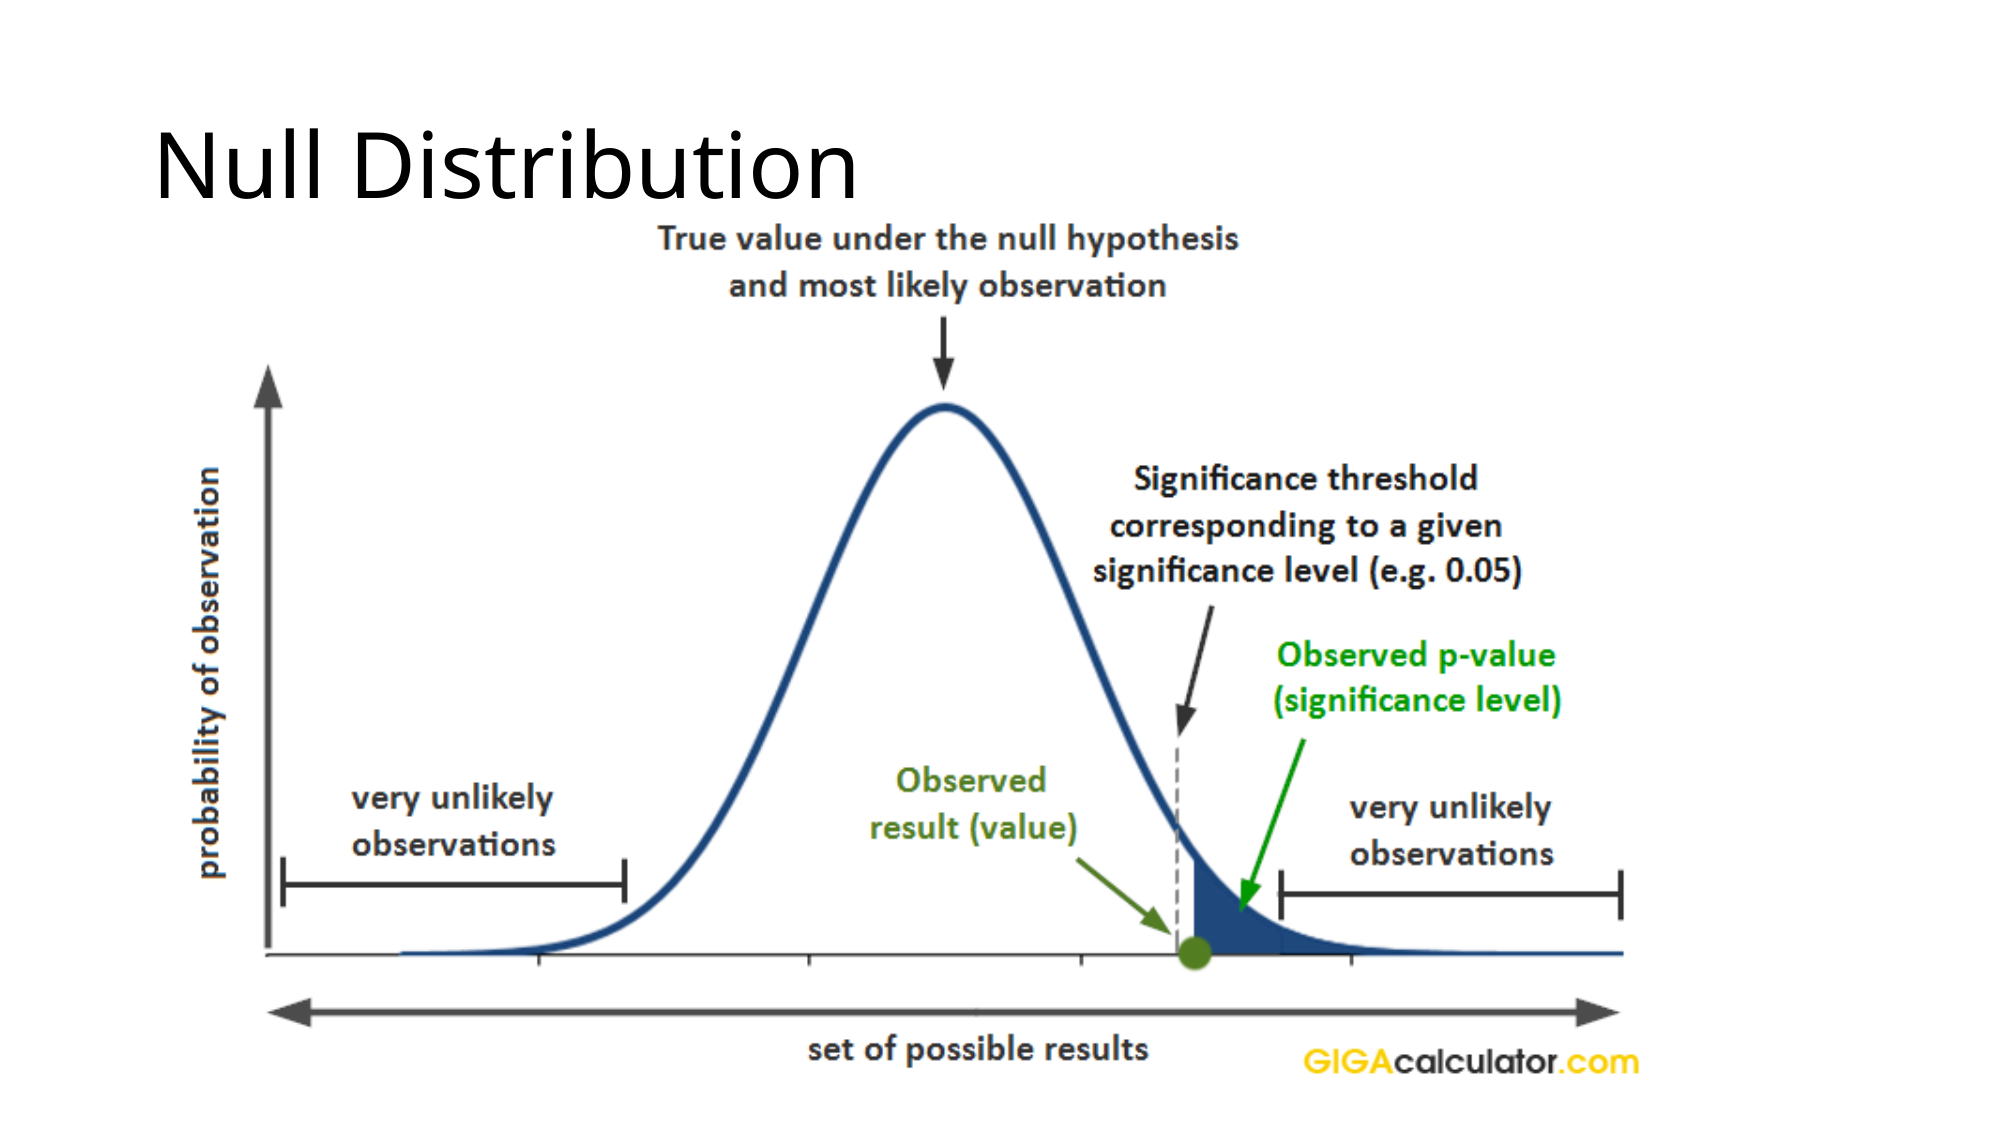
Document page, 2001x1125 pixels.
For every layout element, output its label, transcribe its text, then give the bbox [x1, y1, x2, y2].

title Null Distribution [137, 59, 1863, 278]
picture [170, 218, 1671, 1100]
